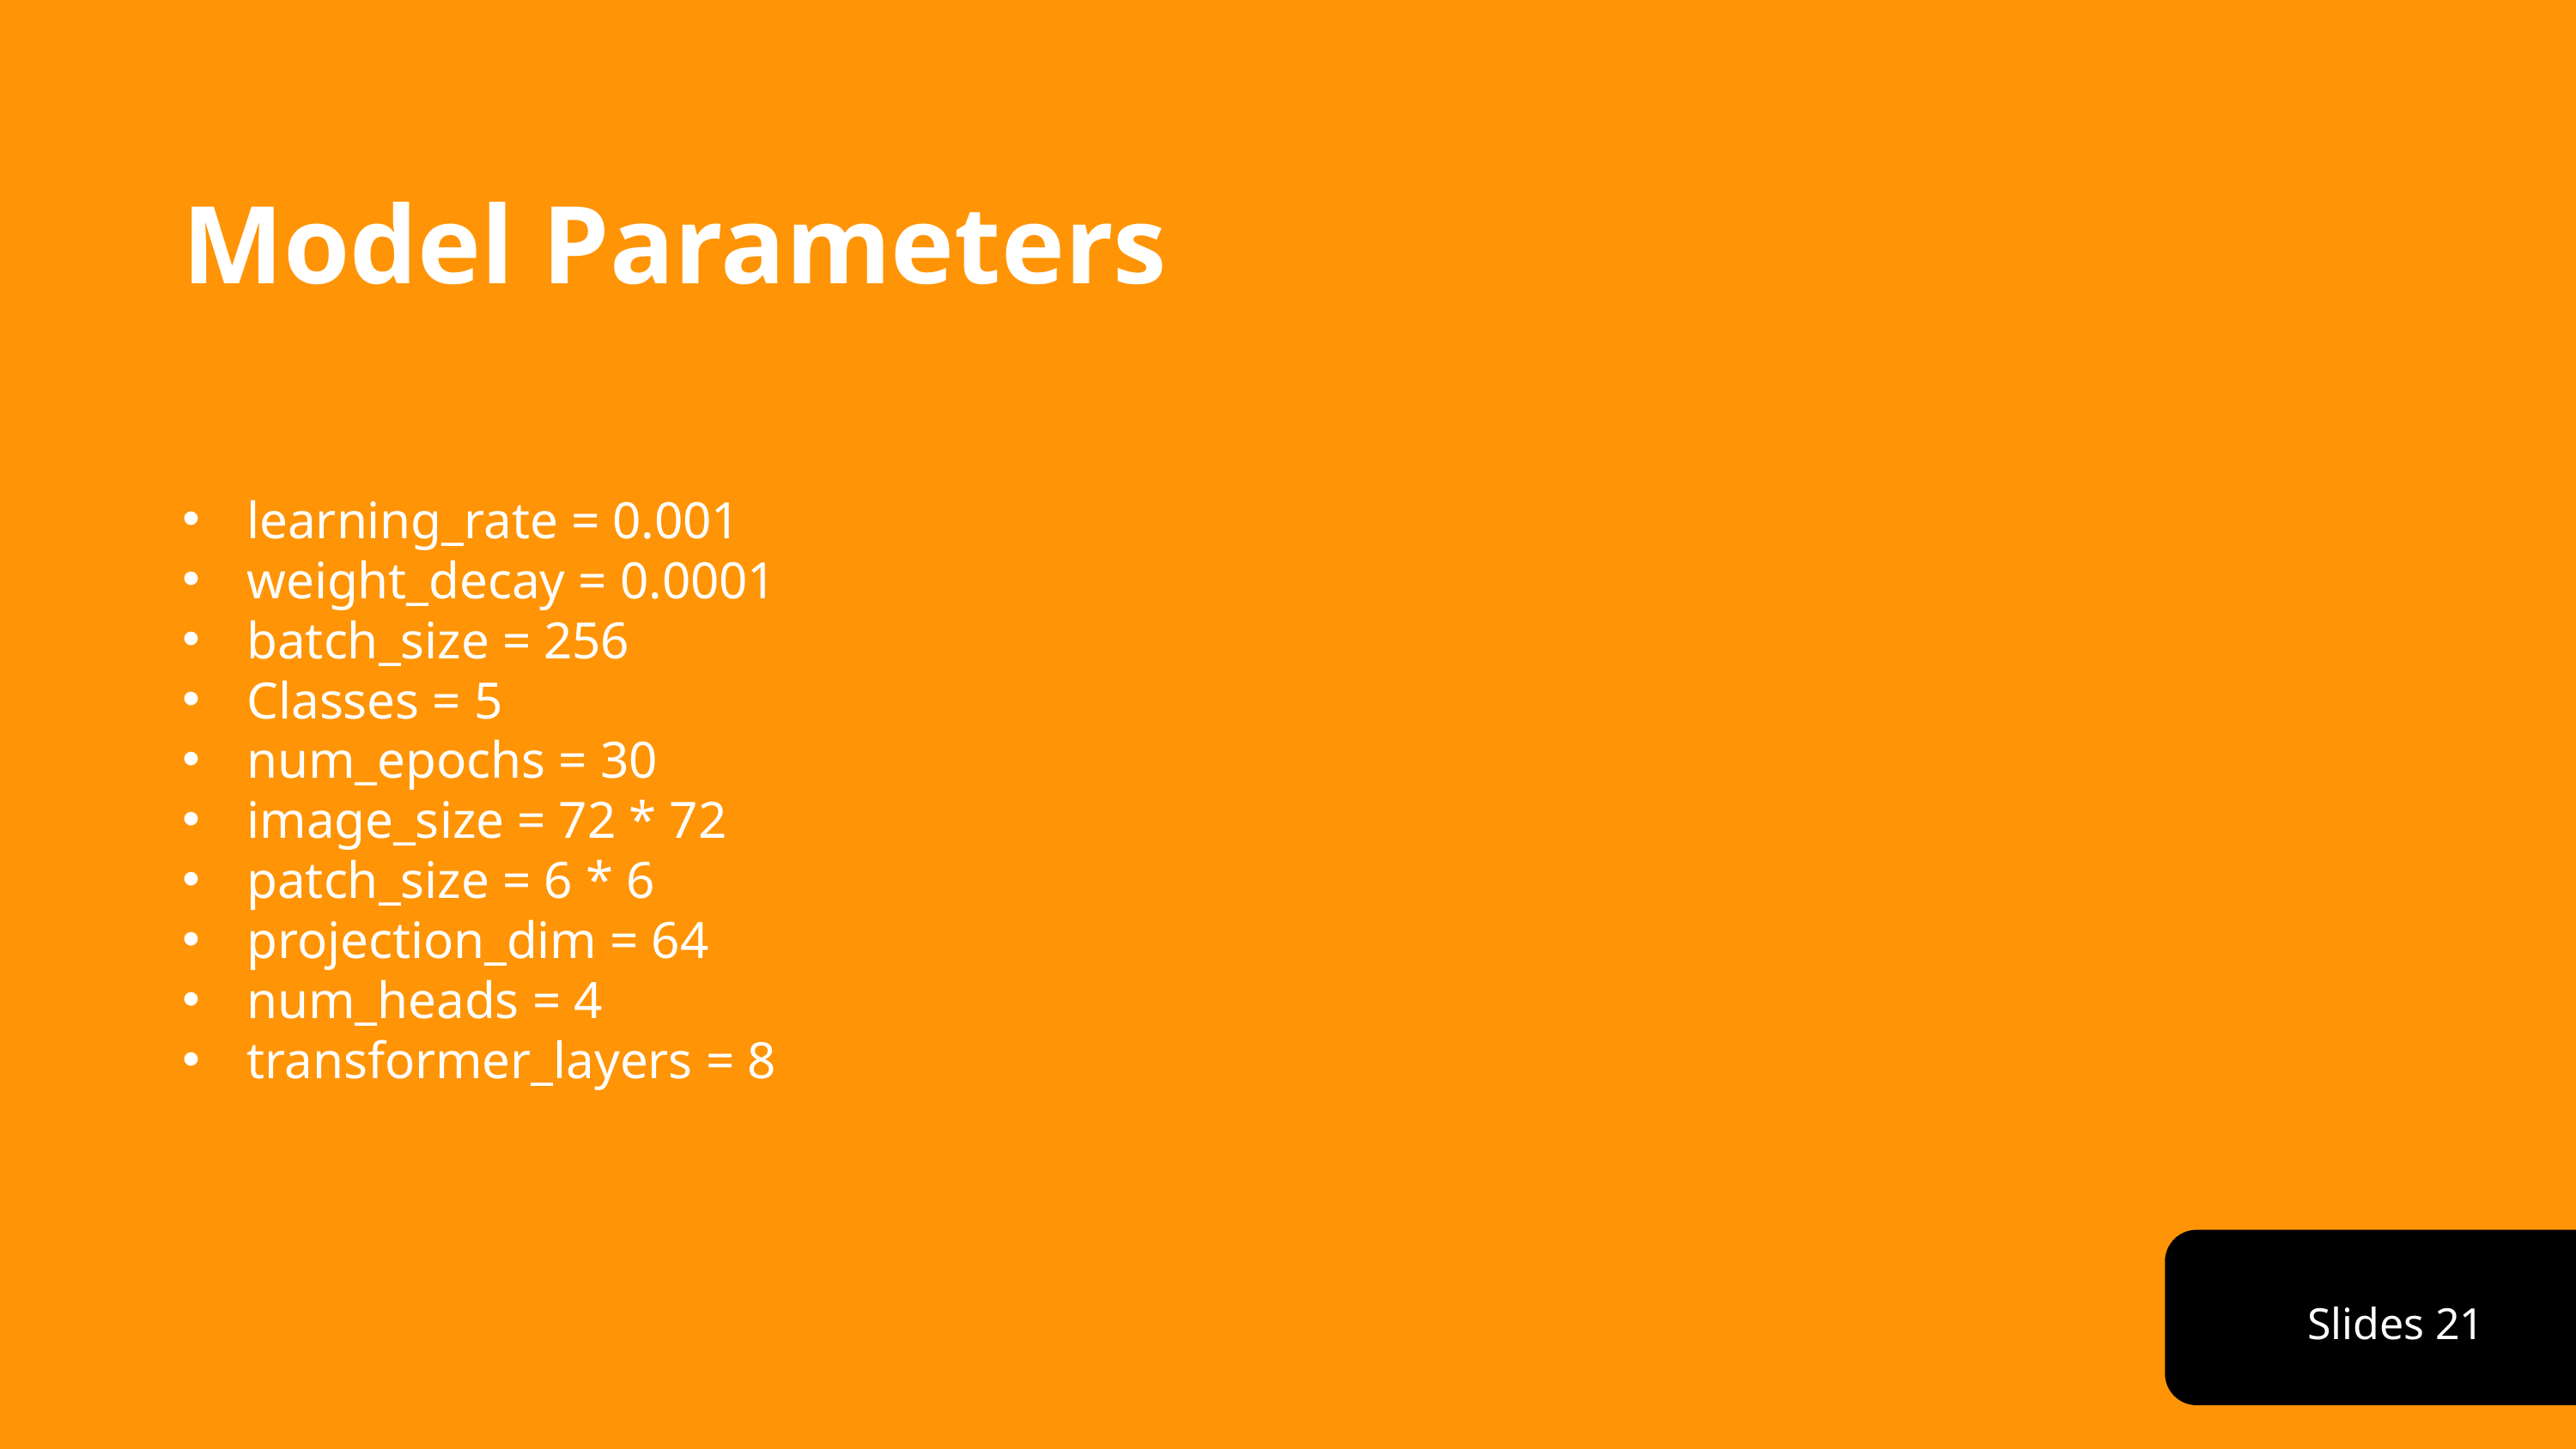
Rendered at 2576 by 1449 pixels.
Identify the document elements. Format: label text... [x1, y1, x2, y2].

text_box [2165, 1229, 2576, 1406]
text_box learning_rate = 0.001 weight_decay = 0.0001 batch_size = 256 Classes = 5 num_epochs = 30 image_size = 72 * 72 patch_size = 6 * 6 projection_dim = 64 num_heads = 4 transformer_layers = 8 [182, 488, 1084, 1089]
text_box Model Parameters [182, 144, 1437, 306]
